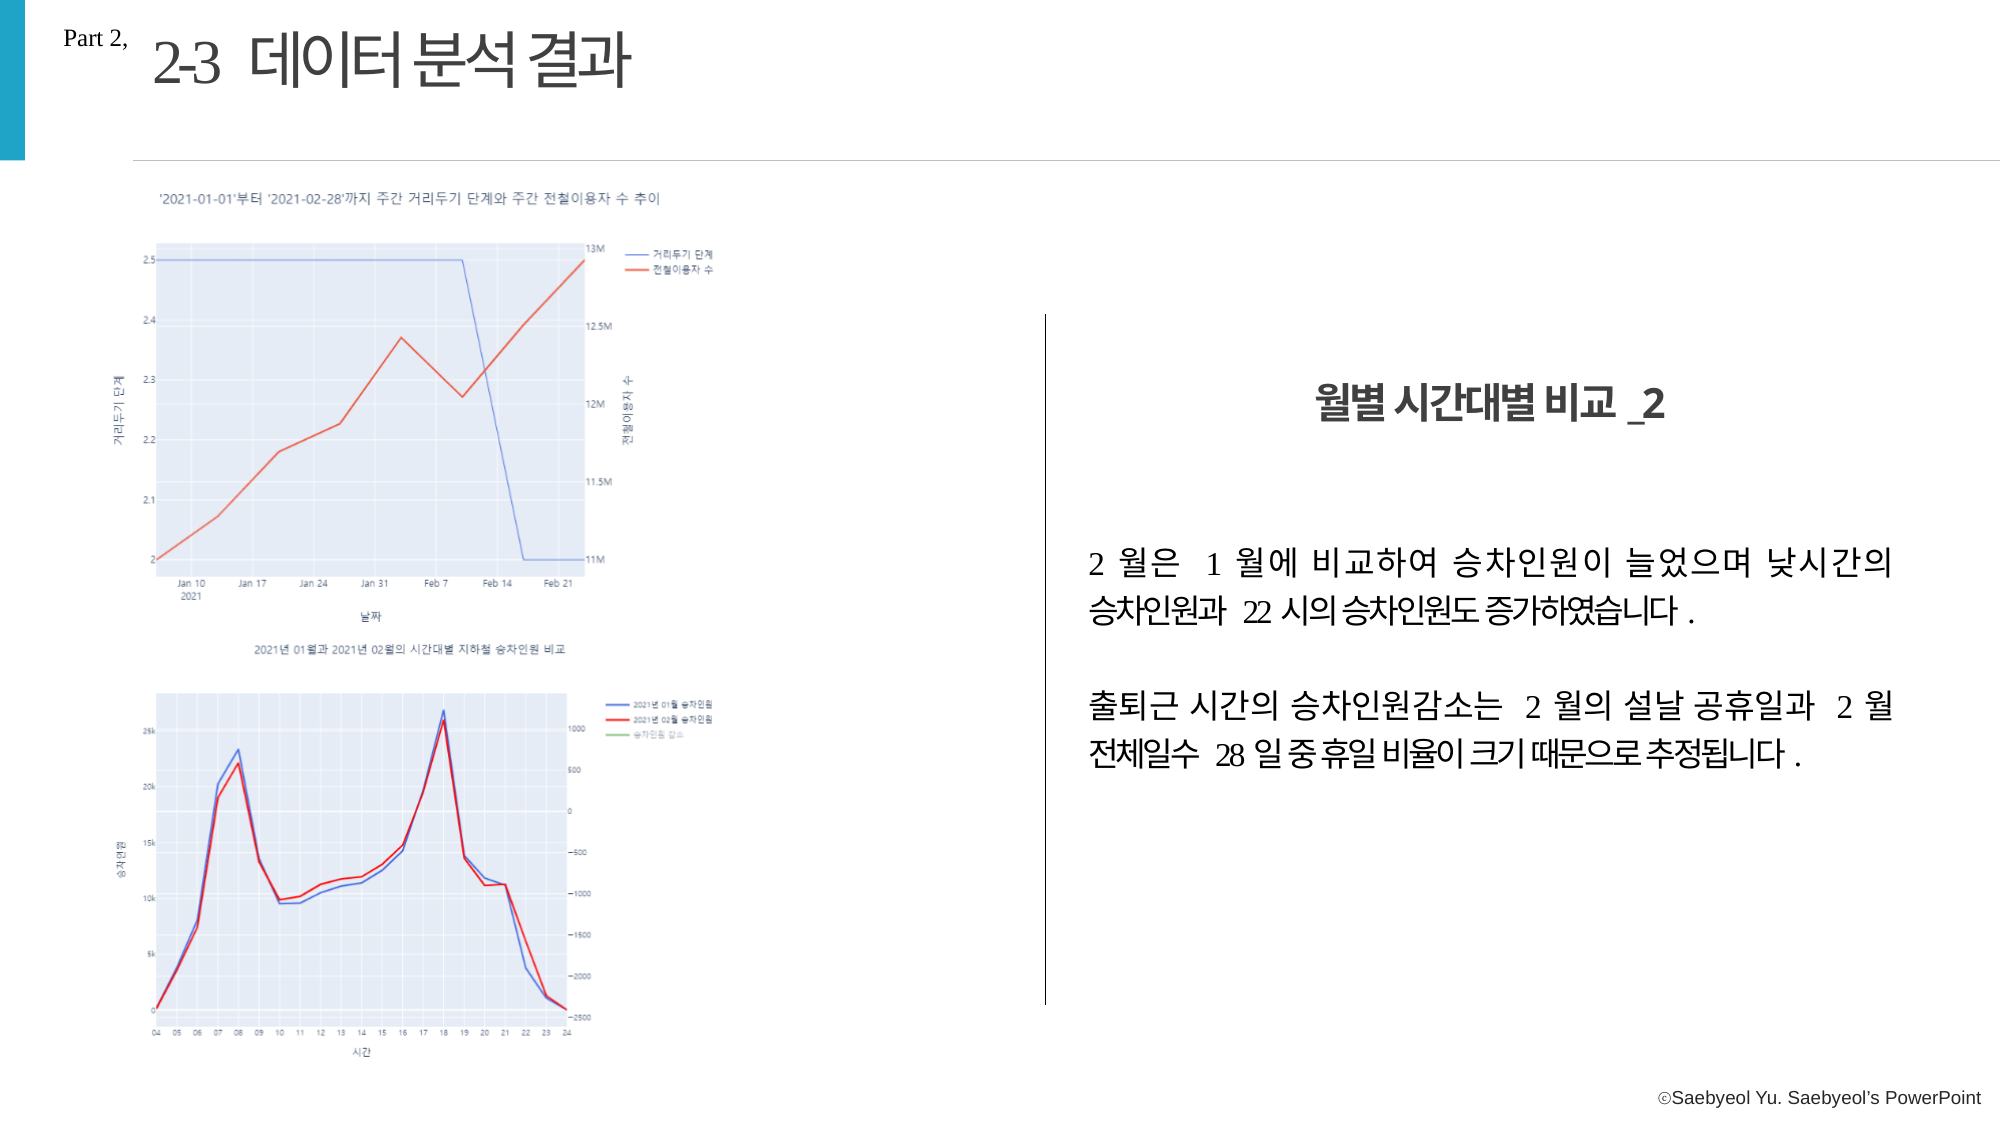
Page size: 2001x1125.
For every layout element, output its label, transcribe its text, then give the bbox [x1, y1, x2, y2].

picture [93, 164, 727, 1090]
text_box 2월은 1월에 비교하여 승차인원이 늘었으며 낮시간의 승차인원과 22시의 승차인원도 증가하였습니다. 출퇴근 시간의 승차인원감소는 2월의 설날 공휴일과 2월 전체일수 28일 중 휴일 비율이 크기 때문으로 추정됩니다. [1073, 526, 1907, 781]
text_box 월별 시간대별 비교_2 [1299, 369, 1681, 435]
text_box 2-3 데이터 분석 결과 [137, 13, 650, 104]
text_box [0, 0, 26, 161]
text_box Part 2, [48, 13, 144, 59]
